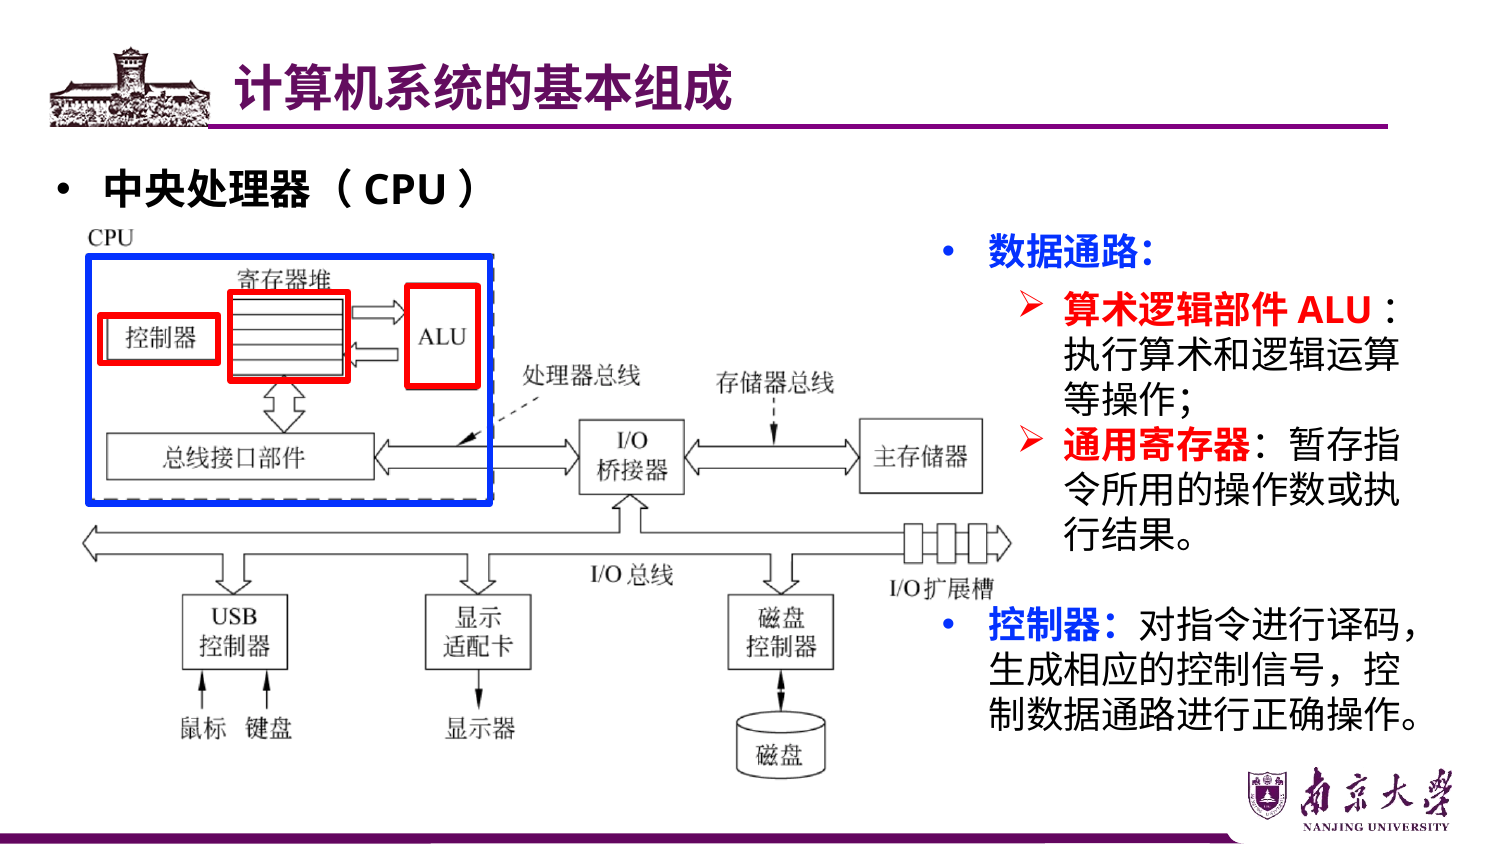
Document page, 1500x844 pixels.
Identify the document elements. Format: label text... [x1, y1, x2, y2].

text_box 计算机系统的基本组成 [218, 48, 1400, 124]
picture [1248, 767, 1452, 833]
picture [37, 42, 216, 127]
text_box 数据通路： 算术逻辑部件ALU：执行算术和逻辑运算等操作； 通用寄存器：暂存指令所用的操作数或执行结果。 控制器：对指令进行译码，生成相应的控制信号，控制数据通路进行正确操作。 [927, 221, 1436, 744]
picture [45, 226, 1028, 781]
text_box 中央处理器（CPU） [41, 155, 1147, 221]
